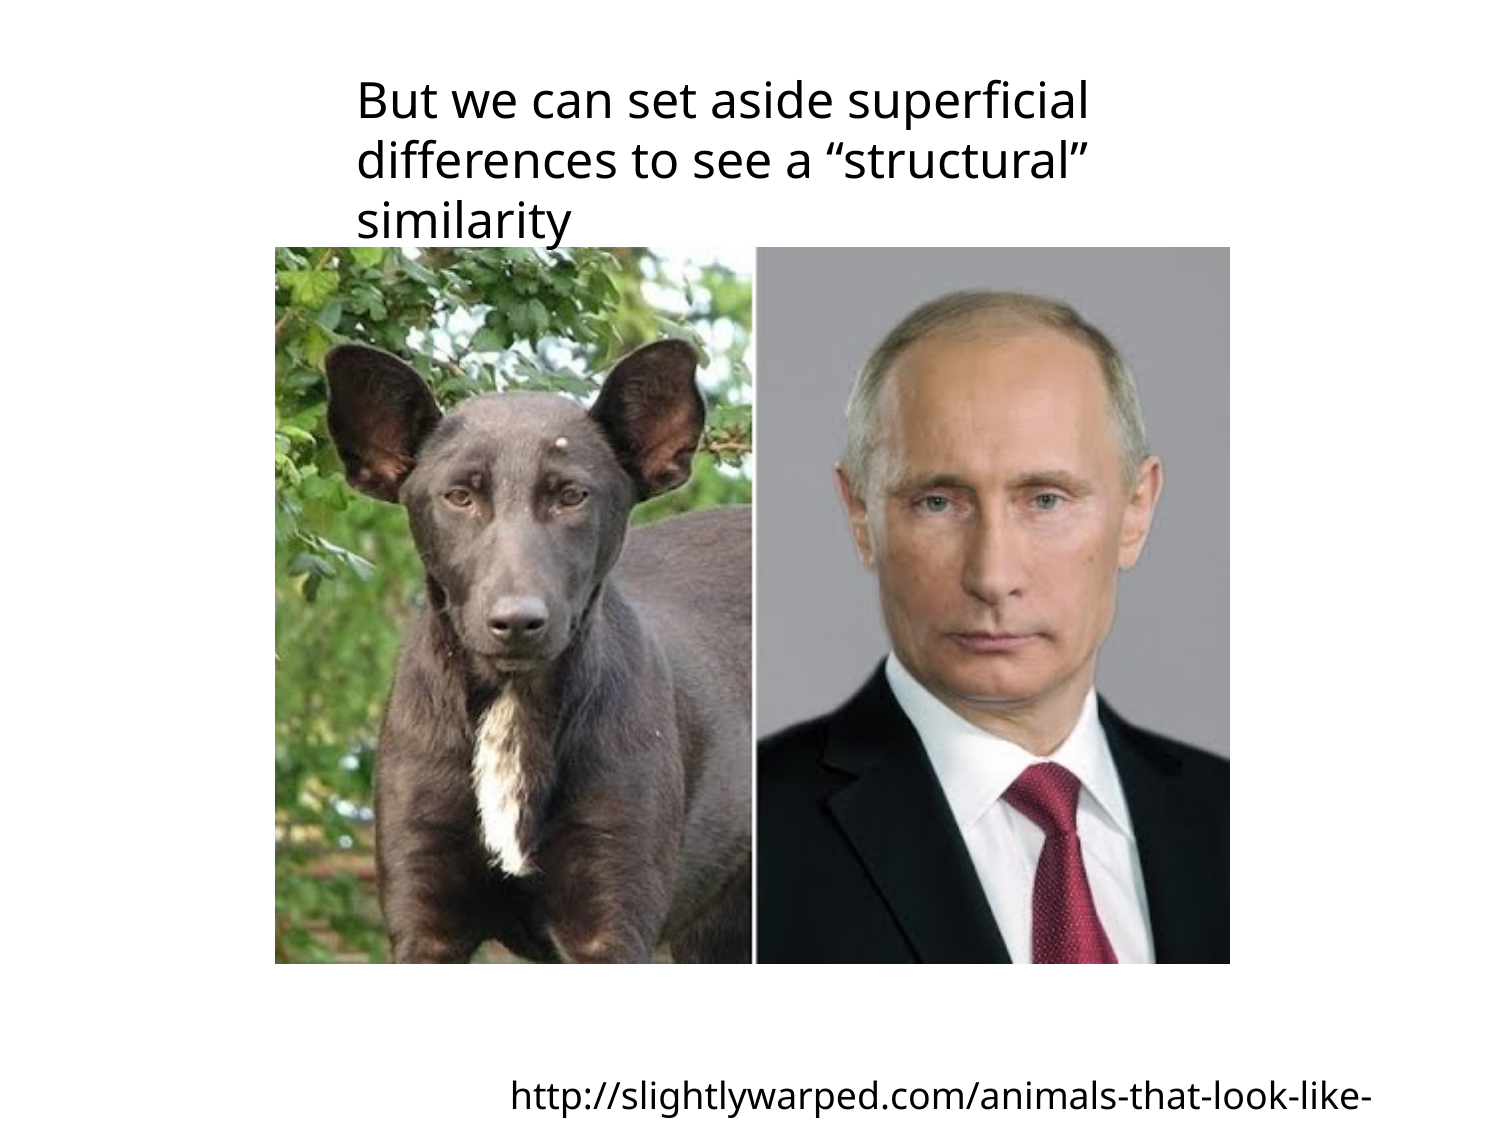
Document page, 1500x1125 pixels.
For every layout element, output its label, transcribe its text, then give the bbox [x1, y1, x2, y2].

text_box But we can set aside superficial differences to see a “structural” similarity [341, 60, 1250, 256]
text_box http://slightlywarped.com/animals-that-look-like-famous-people/ [494, 1064, 1500, 1125]
picture [275, 247, 1230, 964]
